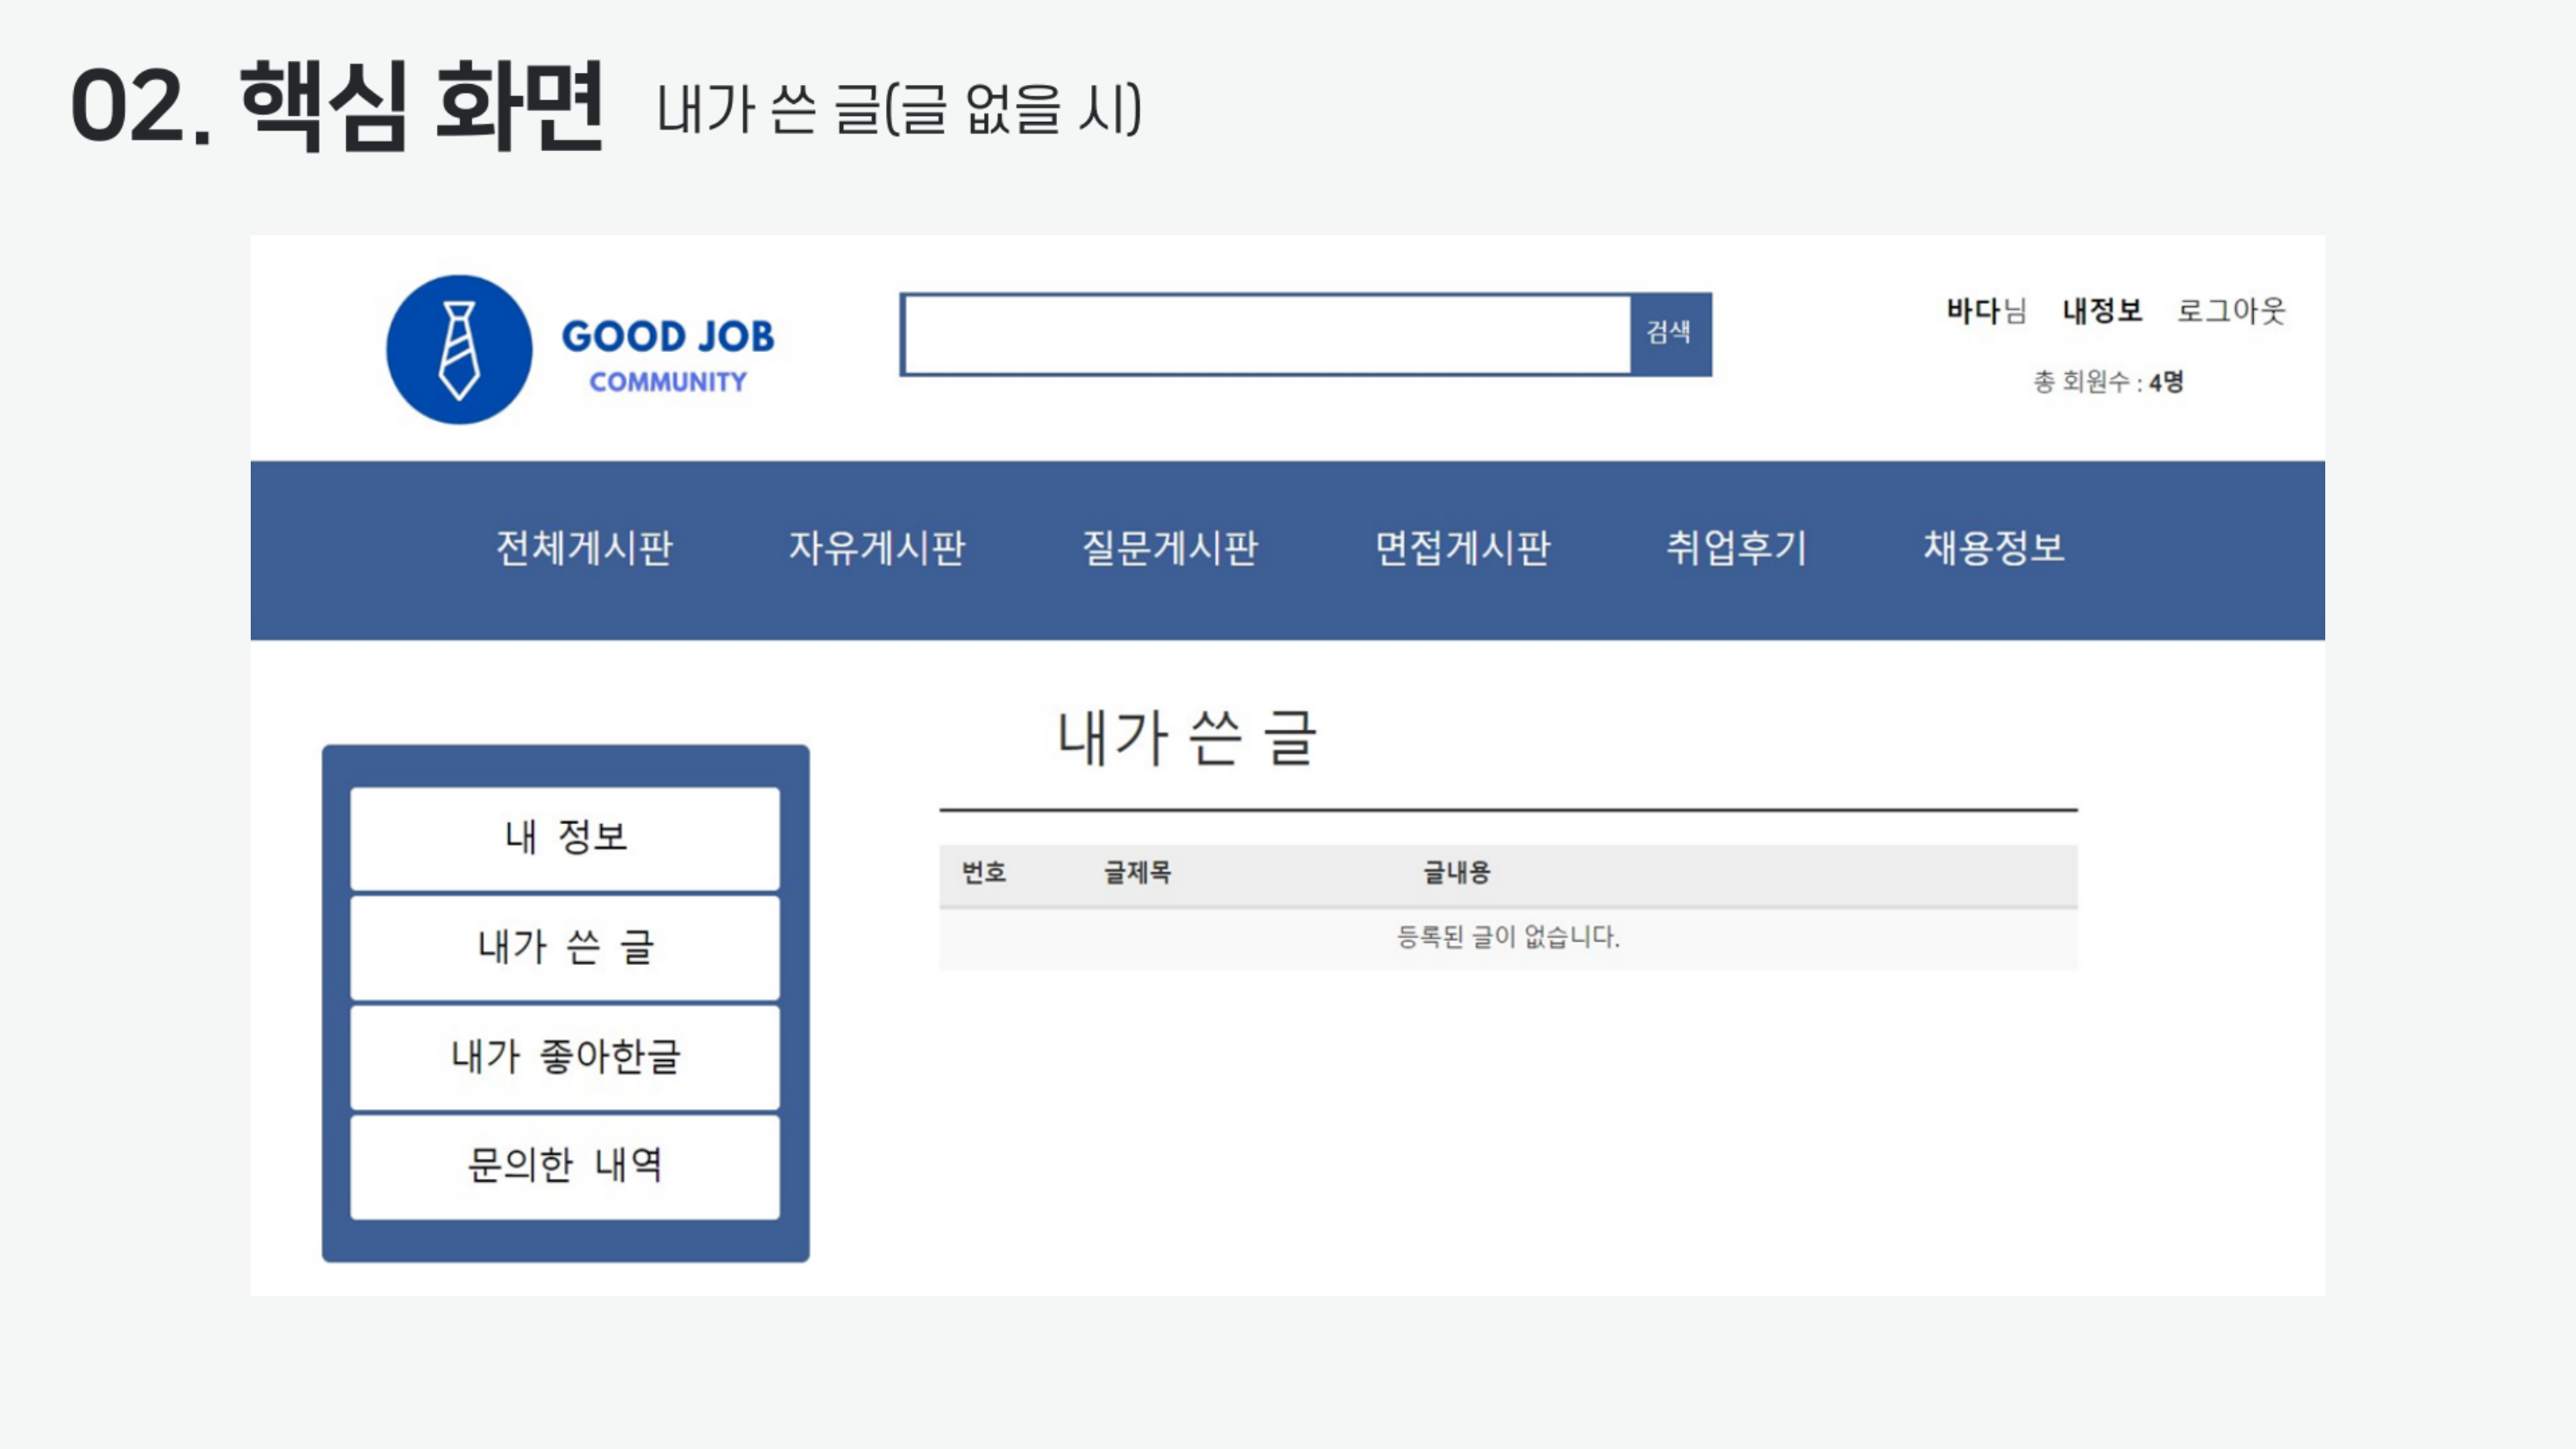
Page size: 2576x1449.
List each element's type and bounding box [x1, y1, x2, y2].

text_box [251, 234, 2325, 1296]
picture [53, 26, 1167, 199]
